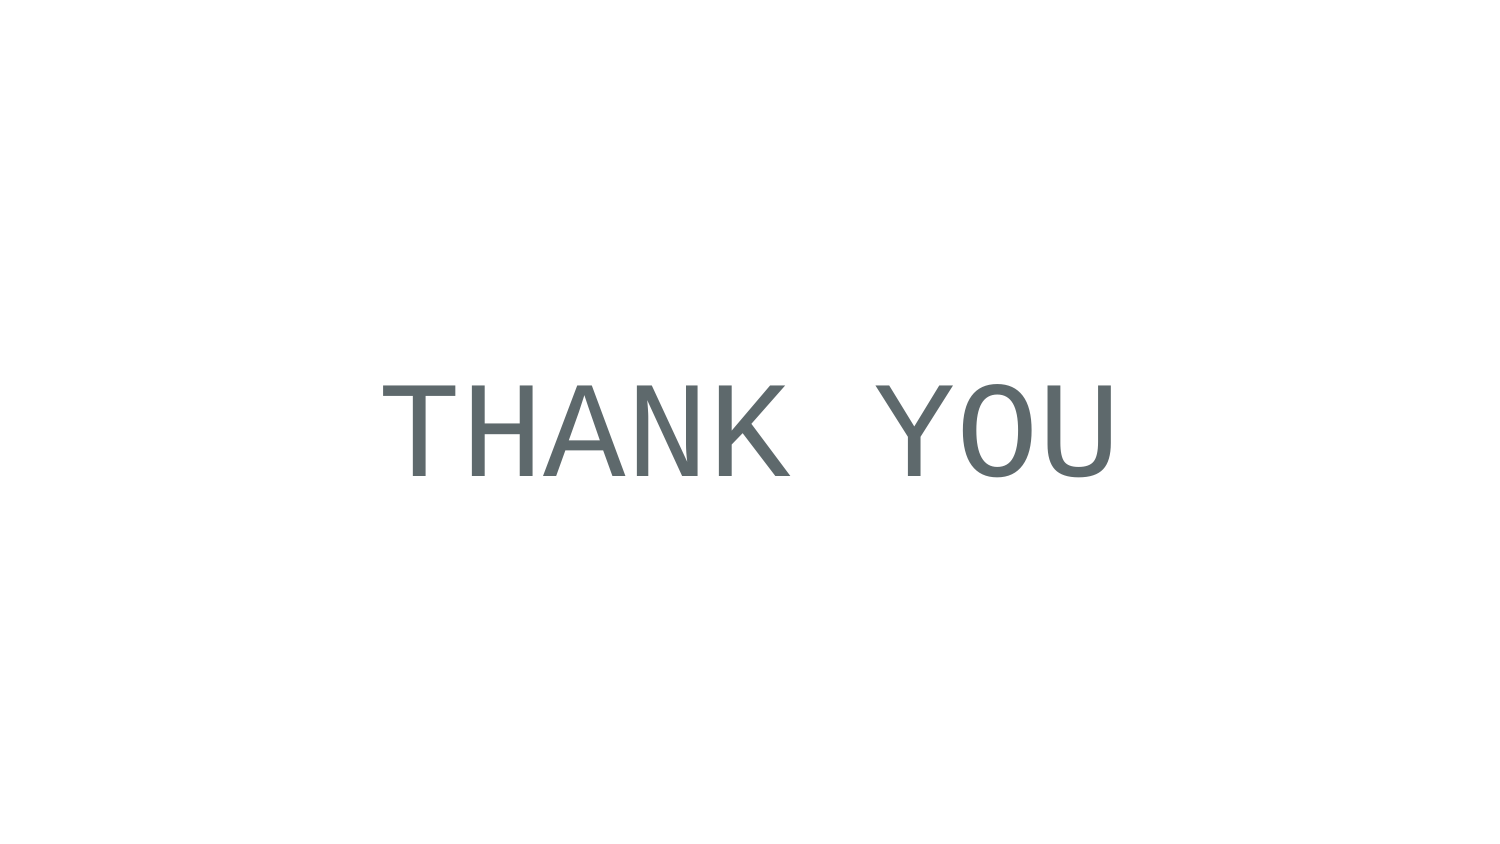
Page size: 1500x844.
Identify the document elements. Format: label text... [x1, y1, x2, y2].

list THANK YOU [269, 236, 1231, 607]
